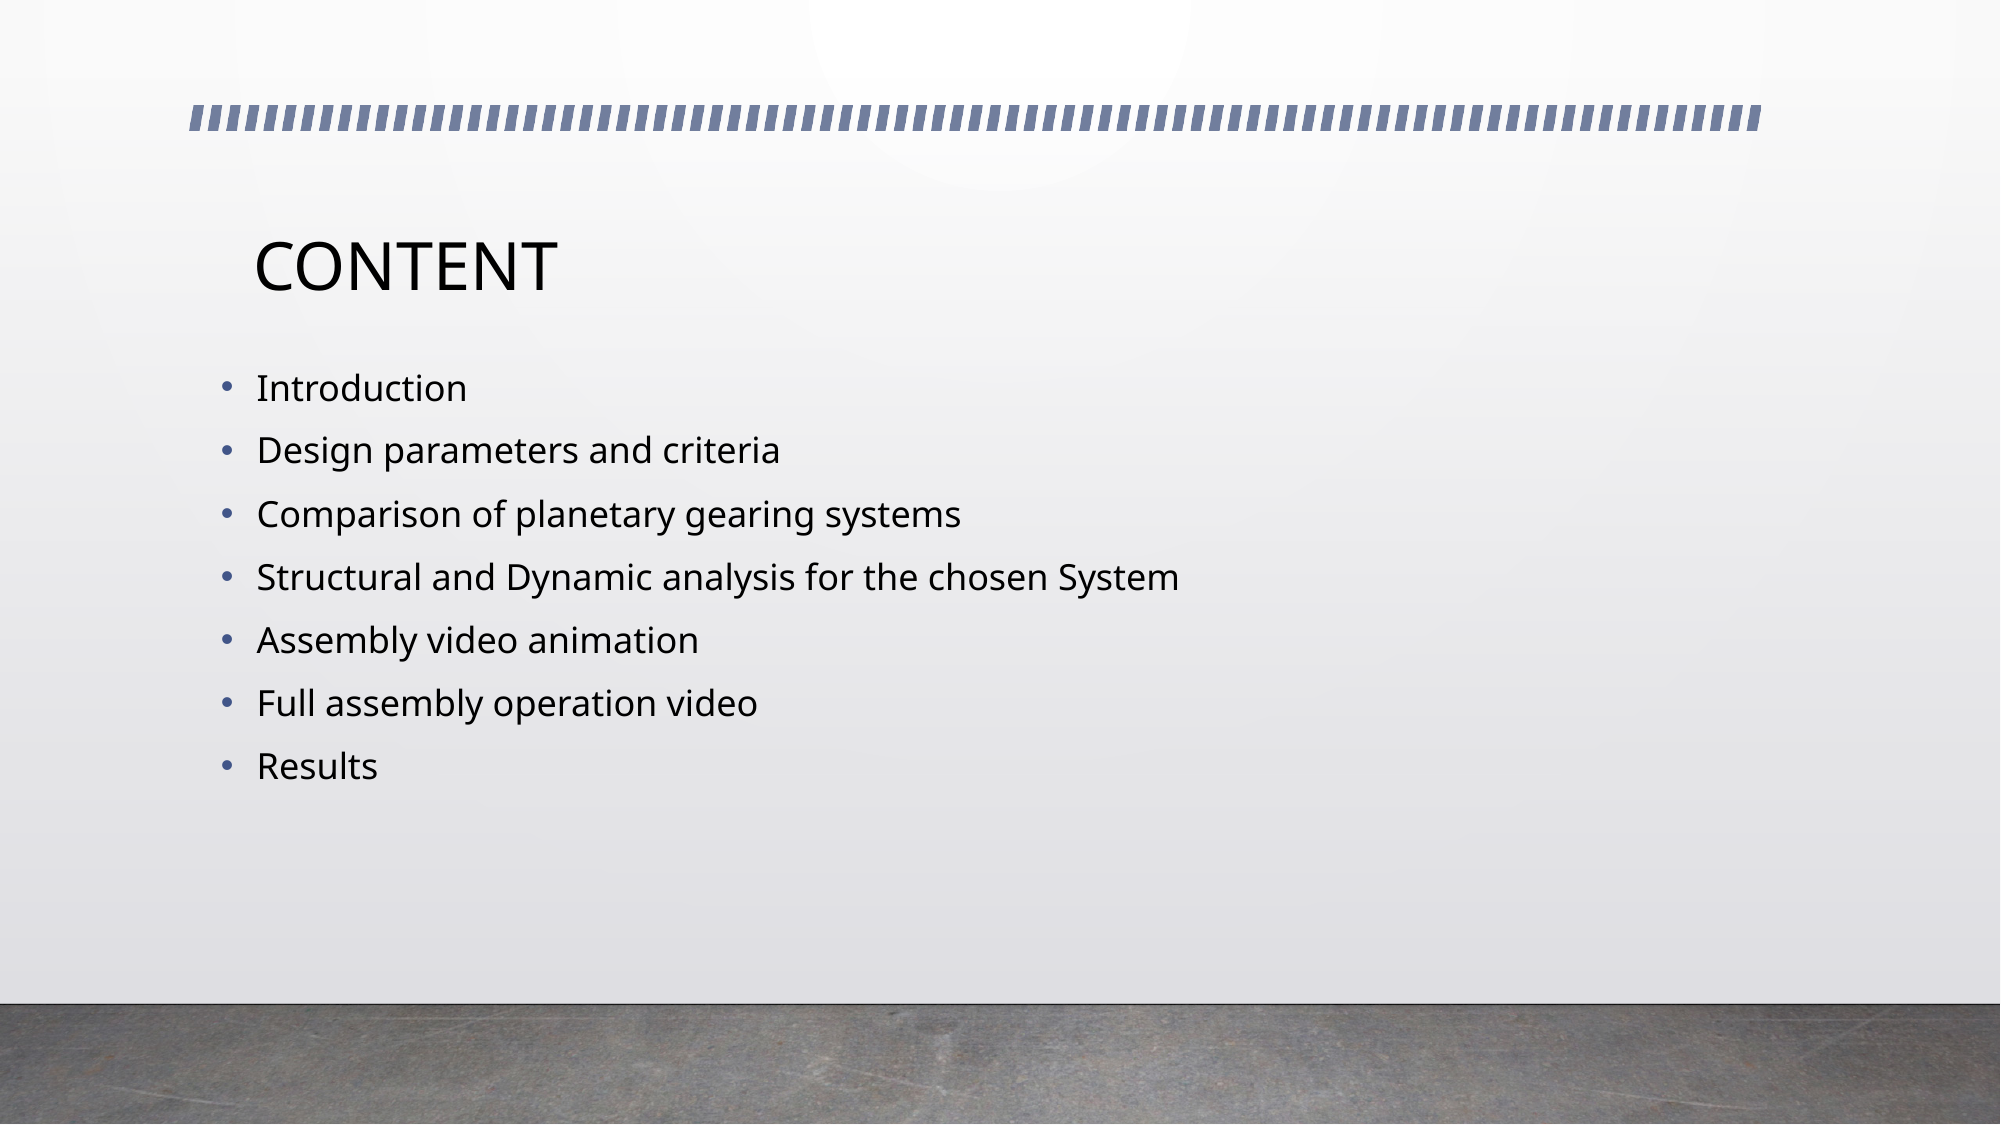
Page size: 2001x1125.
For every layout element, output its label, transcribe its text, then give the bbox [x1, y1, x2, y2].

title CONTENT [238, 225, 1781, 331]
picture [0, 1004, 2000, 1124]
list Introduction Design parameters and criteria Comparison of planetary gearing systems Structural and Dynamic analysis for the chosen System Assembly video animation Full assembly operation video Results [205, 357, 1781, 799]
